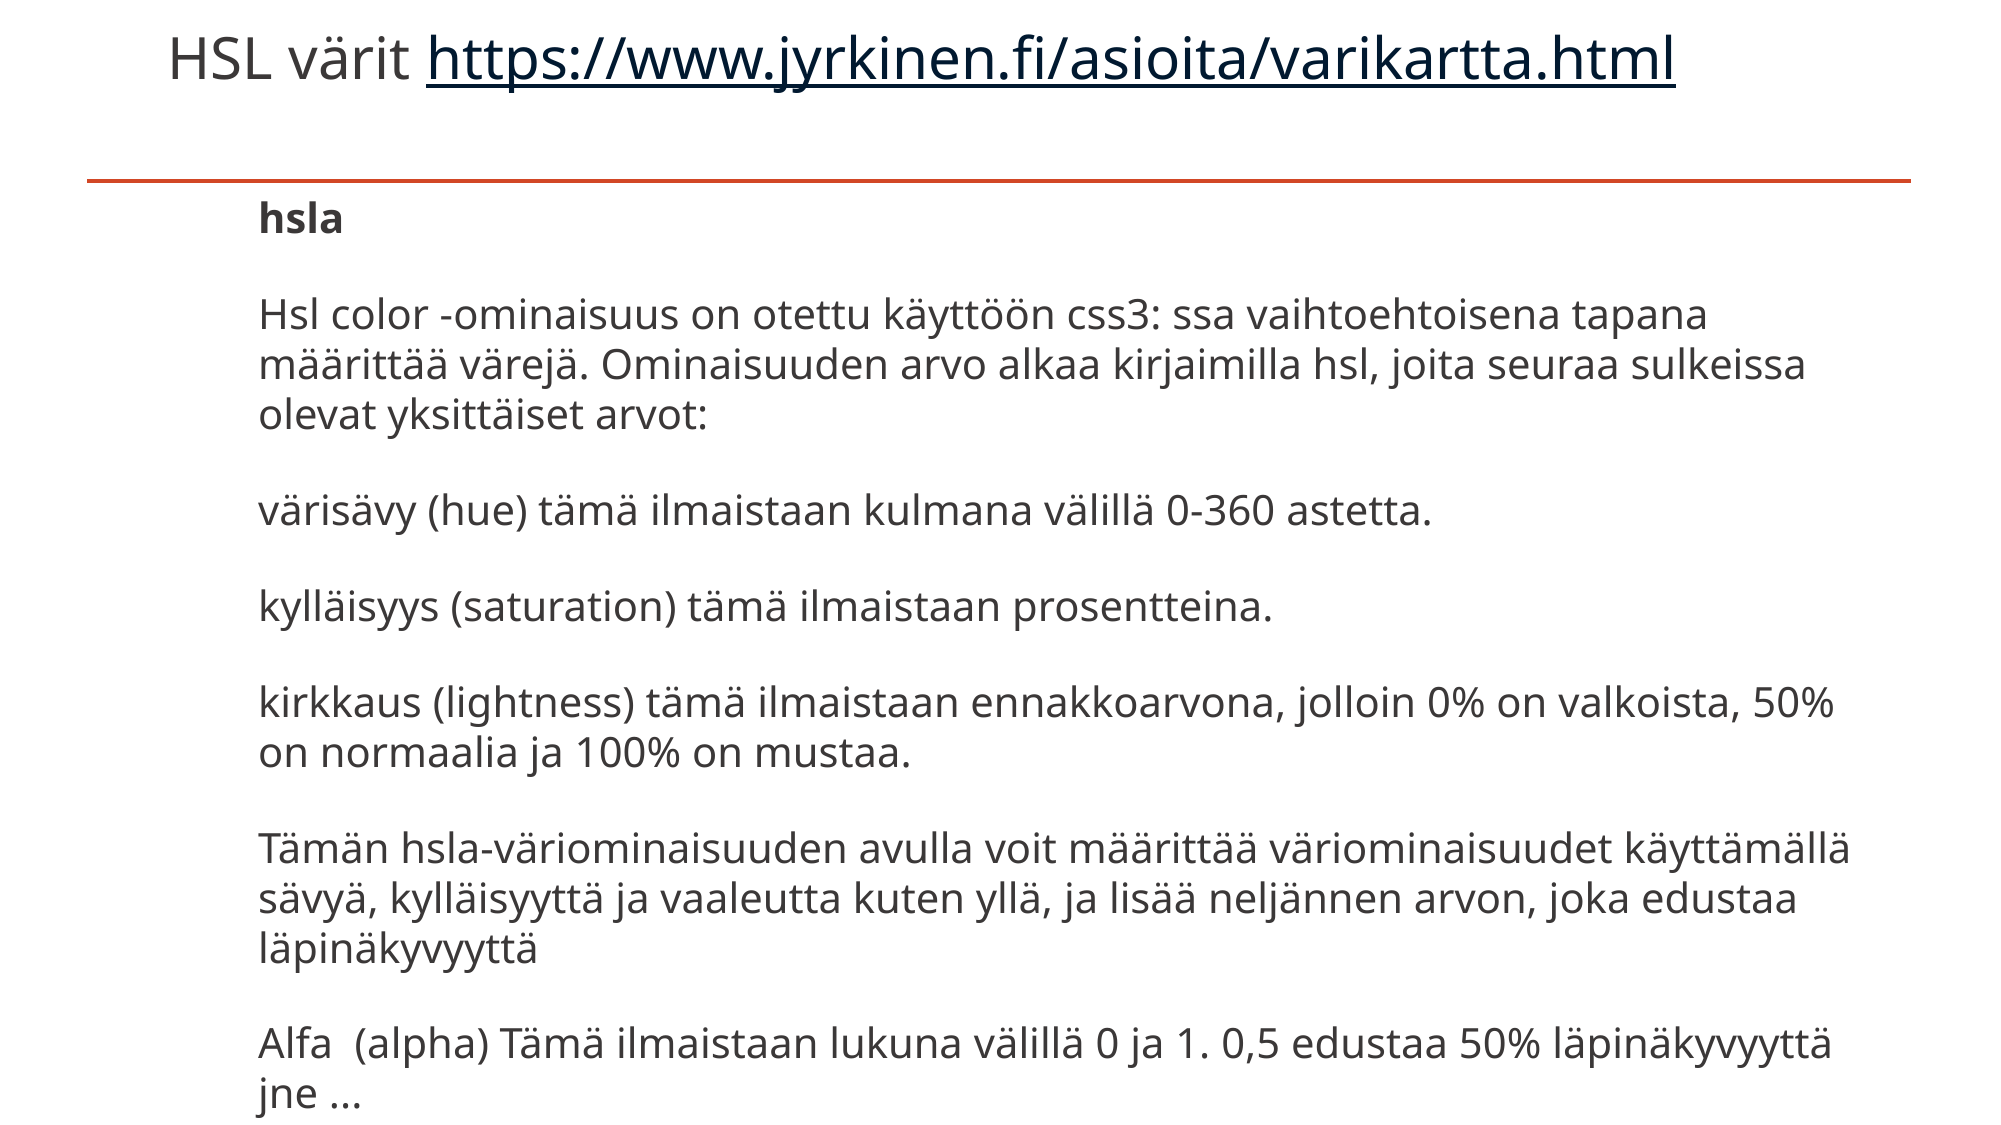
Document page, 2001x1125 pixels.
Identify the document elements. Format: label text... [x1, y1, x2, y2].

list hsla Hsl color -ominaisuus on otettu käyttöön css3: ssa vaihtoehtoisena tapana määrittää värejä. Ominaisuuden arvo alkaa kirjaimilla hsl, joita seuraa sulkeissa olevat yksittäiset arvot: värisävy (hue) tämä ilmaistaan kulmana välillä 0-360 astetta. kylläisyys (saturation) tämä ilmaistaan prosentteina. kirkkaus (lightness) tämä ilmaistaan ennakkoarvona, jolloin 0% on valkoista, 50% on normaalia ja 100% on mustaa. Tämän hsla-väriominaisuuden avulla voit määrittää väriominaisuudet käyttämällä sävyä, kylläisyyttä ja vaaleutta kuten yllä, ja lisää neljännen arvon, joka edustaa läpinäkyvyyttä Alfa (alpha) Tämä ilmaistaan lukuna välillä 0 ja 1. 0,5 edustaa 50% läpinäkyvyyttä jne ... [243, 184, 1910, 1068]
title HSL värit https://www.jyrkinen.fi/asioita/varikartta.html [152, 13, 1805, 200]
